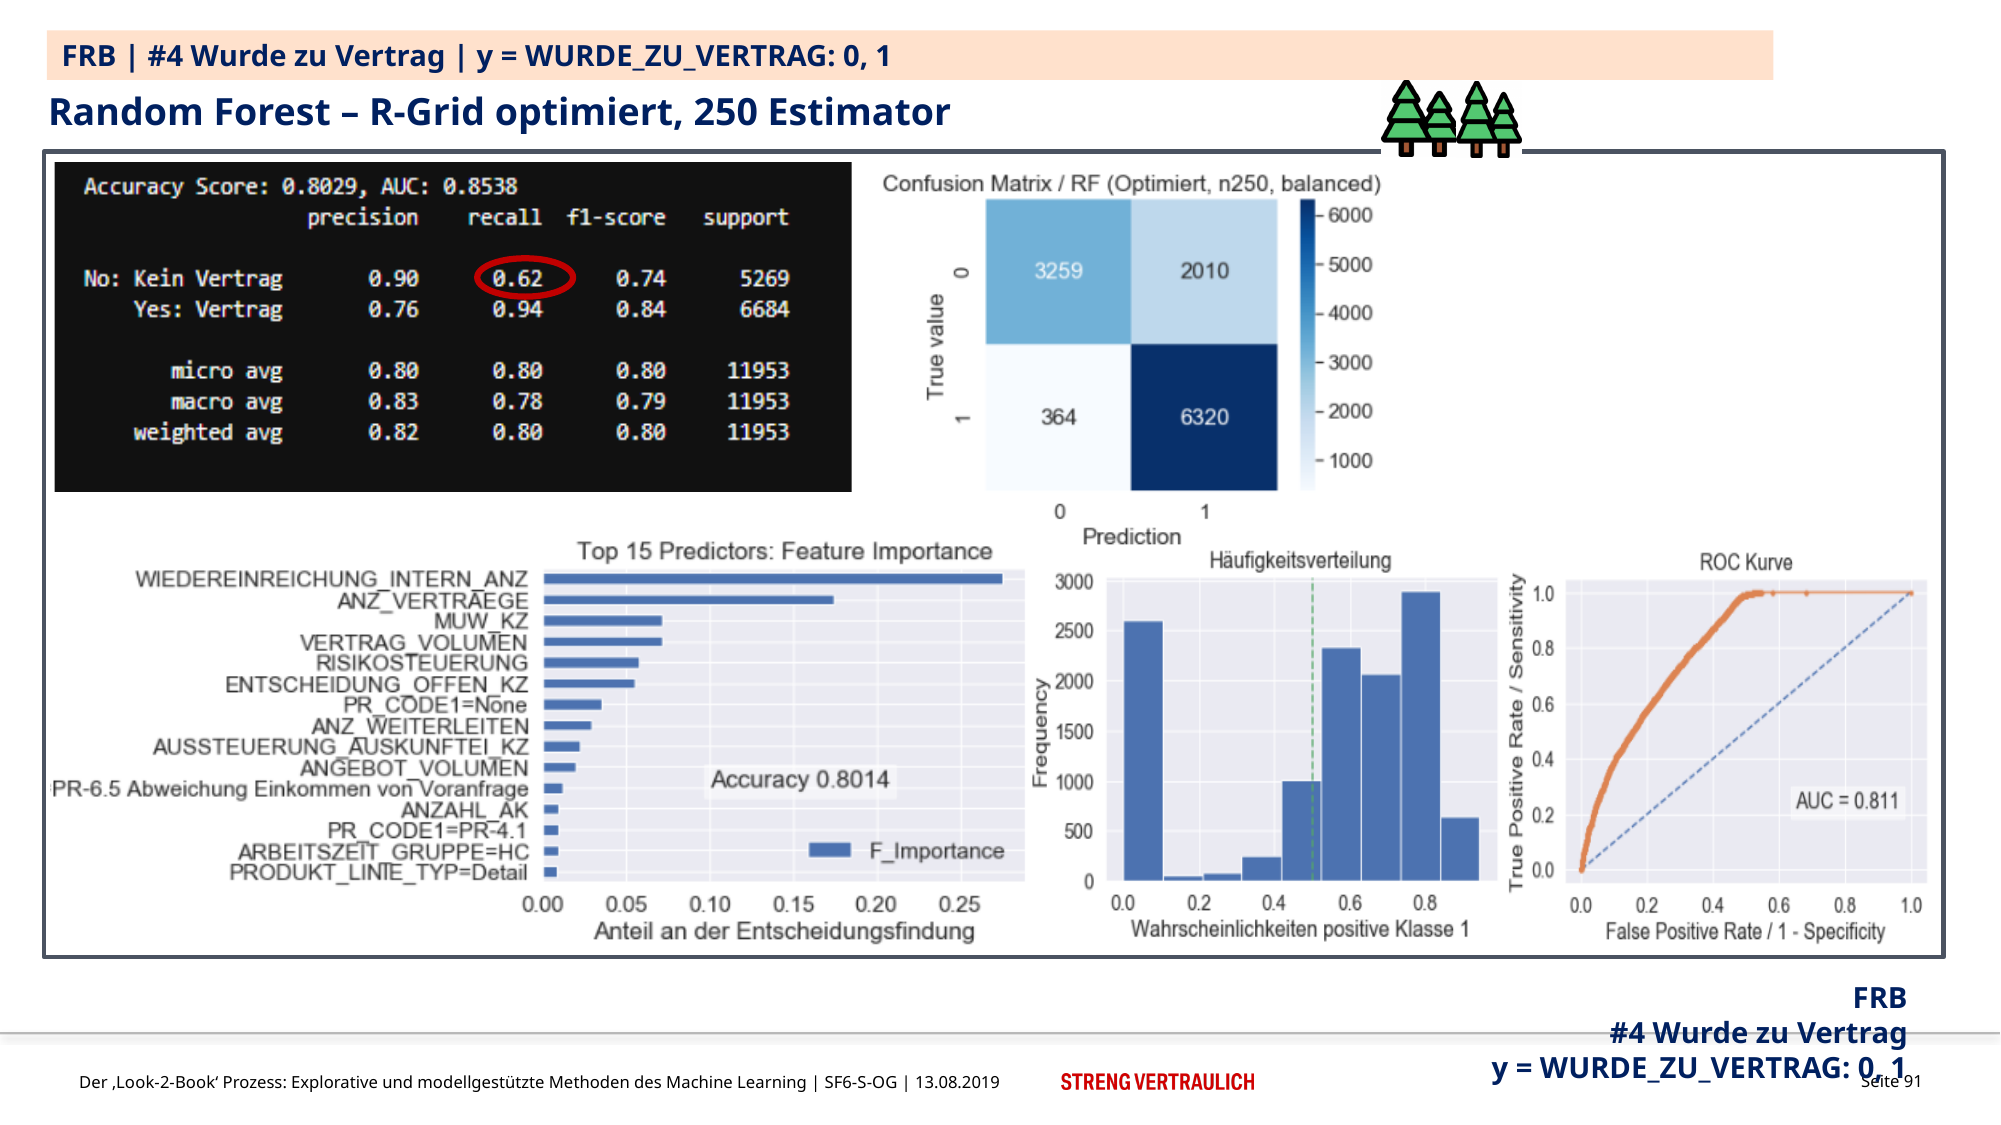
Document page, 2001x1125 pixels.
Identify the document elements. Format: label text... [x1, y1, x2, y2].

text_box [1381, 79, 1525, 160]
text_box [1022, 149, 1946, 959]
picture [1061, 1073, 1165, 1090]
text_box [42, 149, 1379, 959]
text_box FRB | #4 Wurde zu Vertrag | y = WURDE_ZU_VERTRAG: 0, 1 [46, 30, 1774, 80]
text_box FRB #4 Wurde zu Vertrag y = WURDE_ZU_VERTRAG: 0, 1 [1165, 971, 1923, 1092]
picture [54, 161, 852, 492]
text_box Random Forest – R-Grid optimiert, 250 Estimator [33, 80, 1259, 141]
picture [49, 169, 1934, 951]
